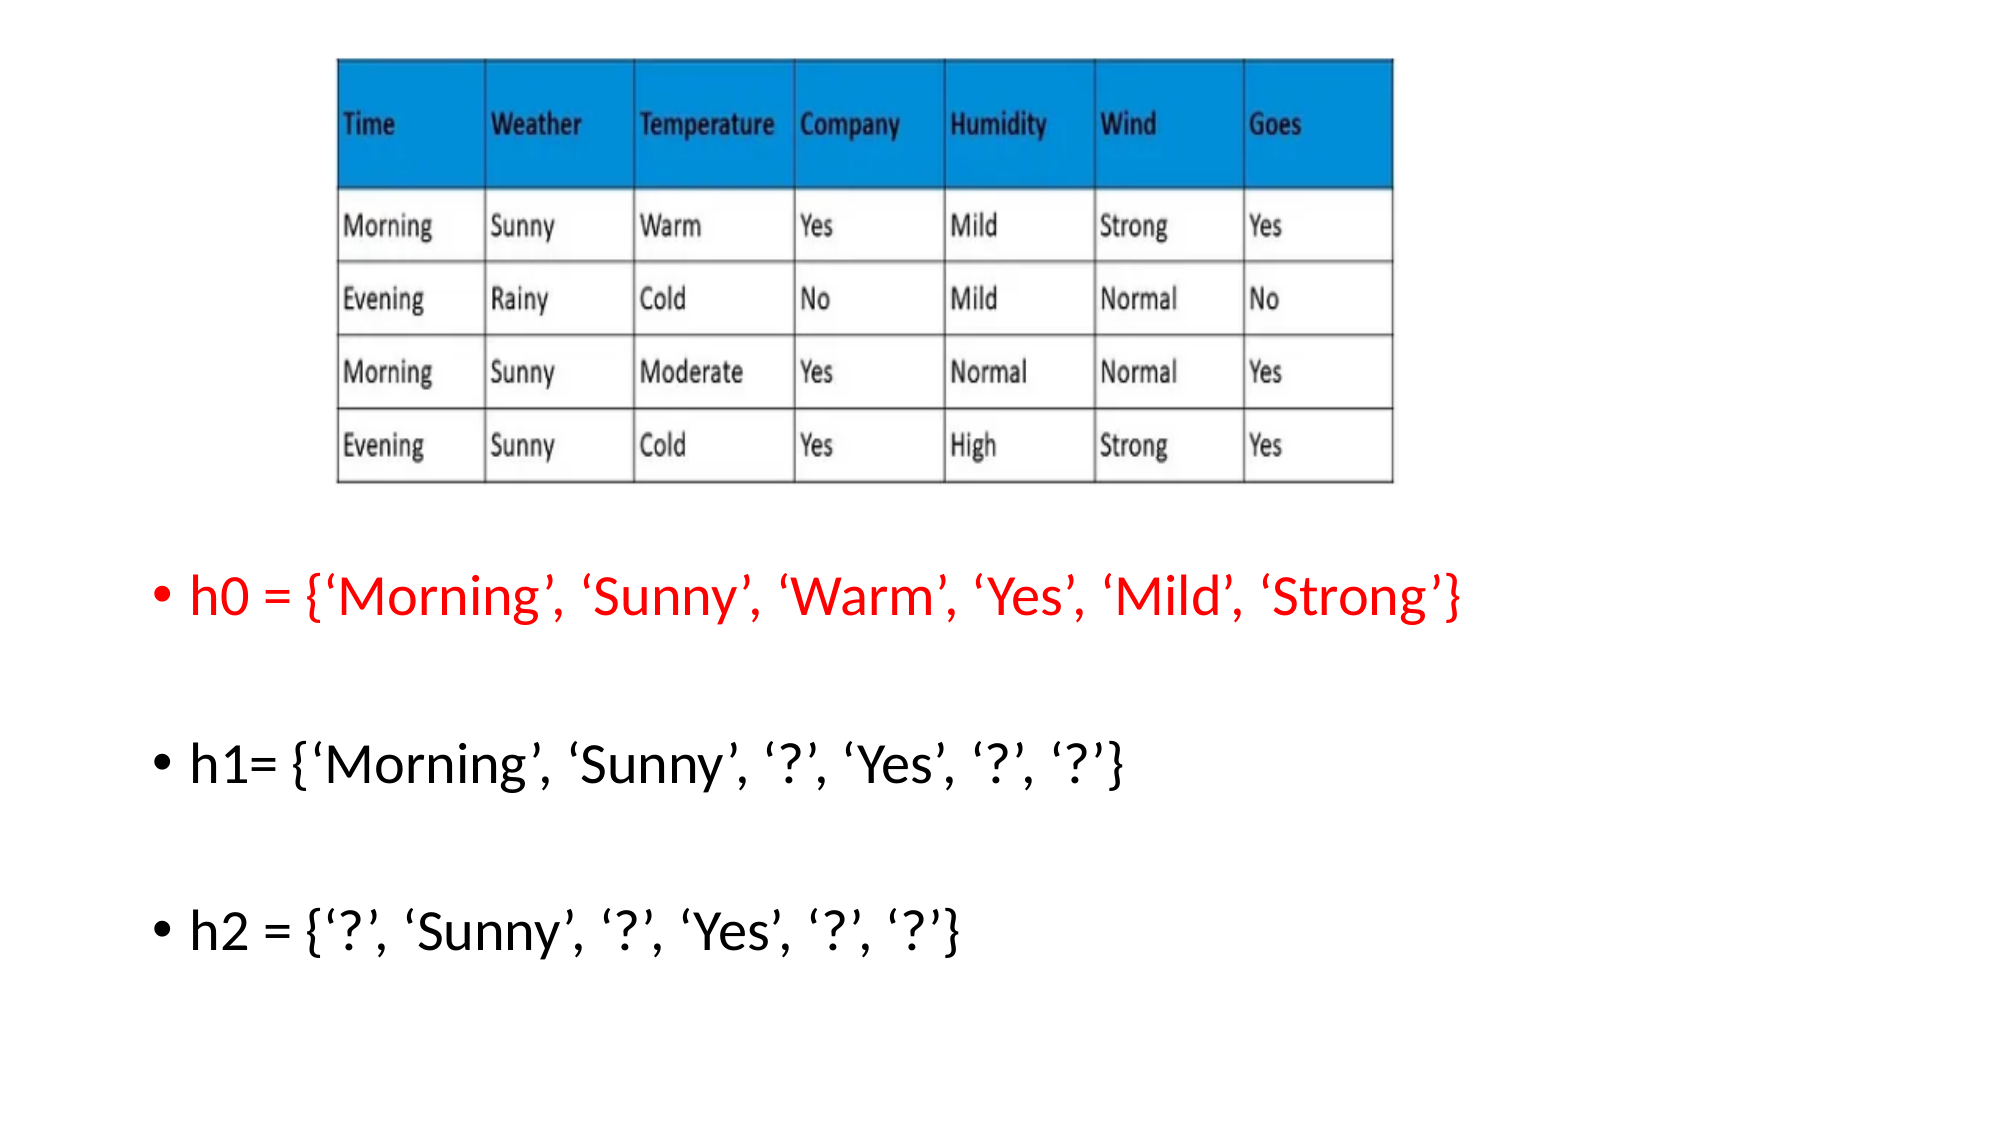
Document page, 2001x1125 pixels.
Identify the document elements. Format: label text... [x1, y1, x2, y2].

picture [294, 10, 1439, 542]
list h0 = {‘Morning’, ‘Sunny’, ‘Warm’, ‘Yes’, ‘Mild’, ‘Strong’} h1= {‘Morning’, ‘Sunny’, ‘?’, ‘Yes’, ‘?’, ‘?’} h2 = {‘?’, ‘Sunny’, ‘?’, ‘Yes’, ‘?’, ‘?’} [137, 299, 1863, 1014]
